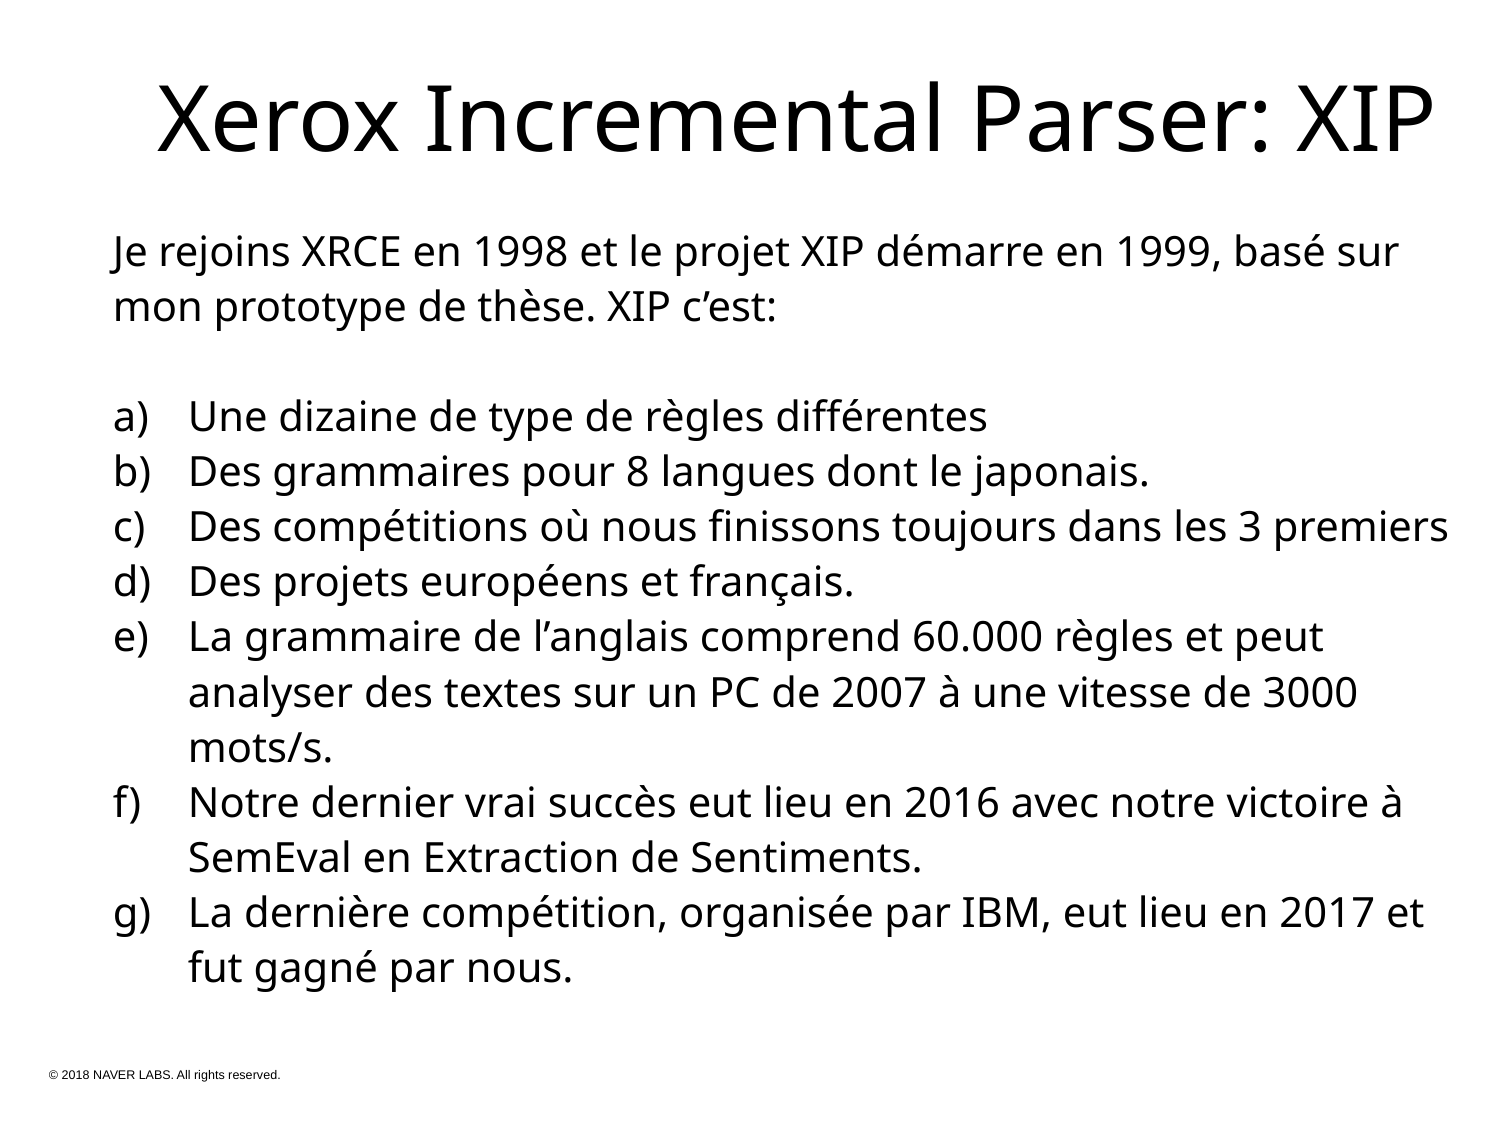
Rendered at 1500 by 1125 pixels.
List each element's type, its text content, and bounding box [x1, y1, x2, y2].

text_box Xerox Incremental Parser: XIP [106, 21, 1488, 209]
list Je rejoins XRCE en 1998 et le projet XIP démarre en 1999, basé sur mon prototype de thèse. XIP c’est: Une dizaine de type de règles différentes Des grammaires pour 8 langues dont le japonais. Des compétitions où nous finissons toujours dans les 3 premiers Des projets européens et français. La grammaire de l’anglais comprend 60.000 règles et peut analyser des textes sur un PC de 2007 à une vitesse de 3000 mots/s. Notre dernier vrai succès eut lieu en 2016 avec notre victoire à SemEval en Extraction de Sentiments. La dernière compétition, organisée par IBM, eut lieu en 2017 et fut gagné par nous. [106, 213, 1468, 1053]
